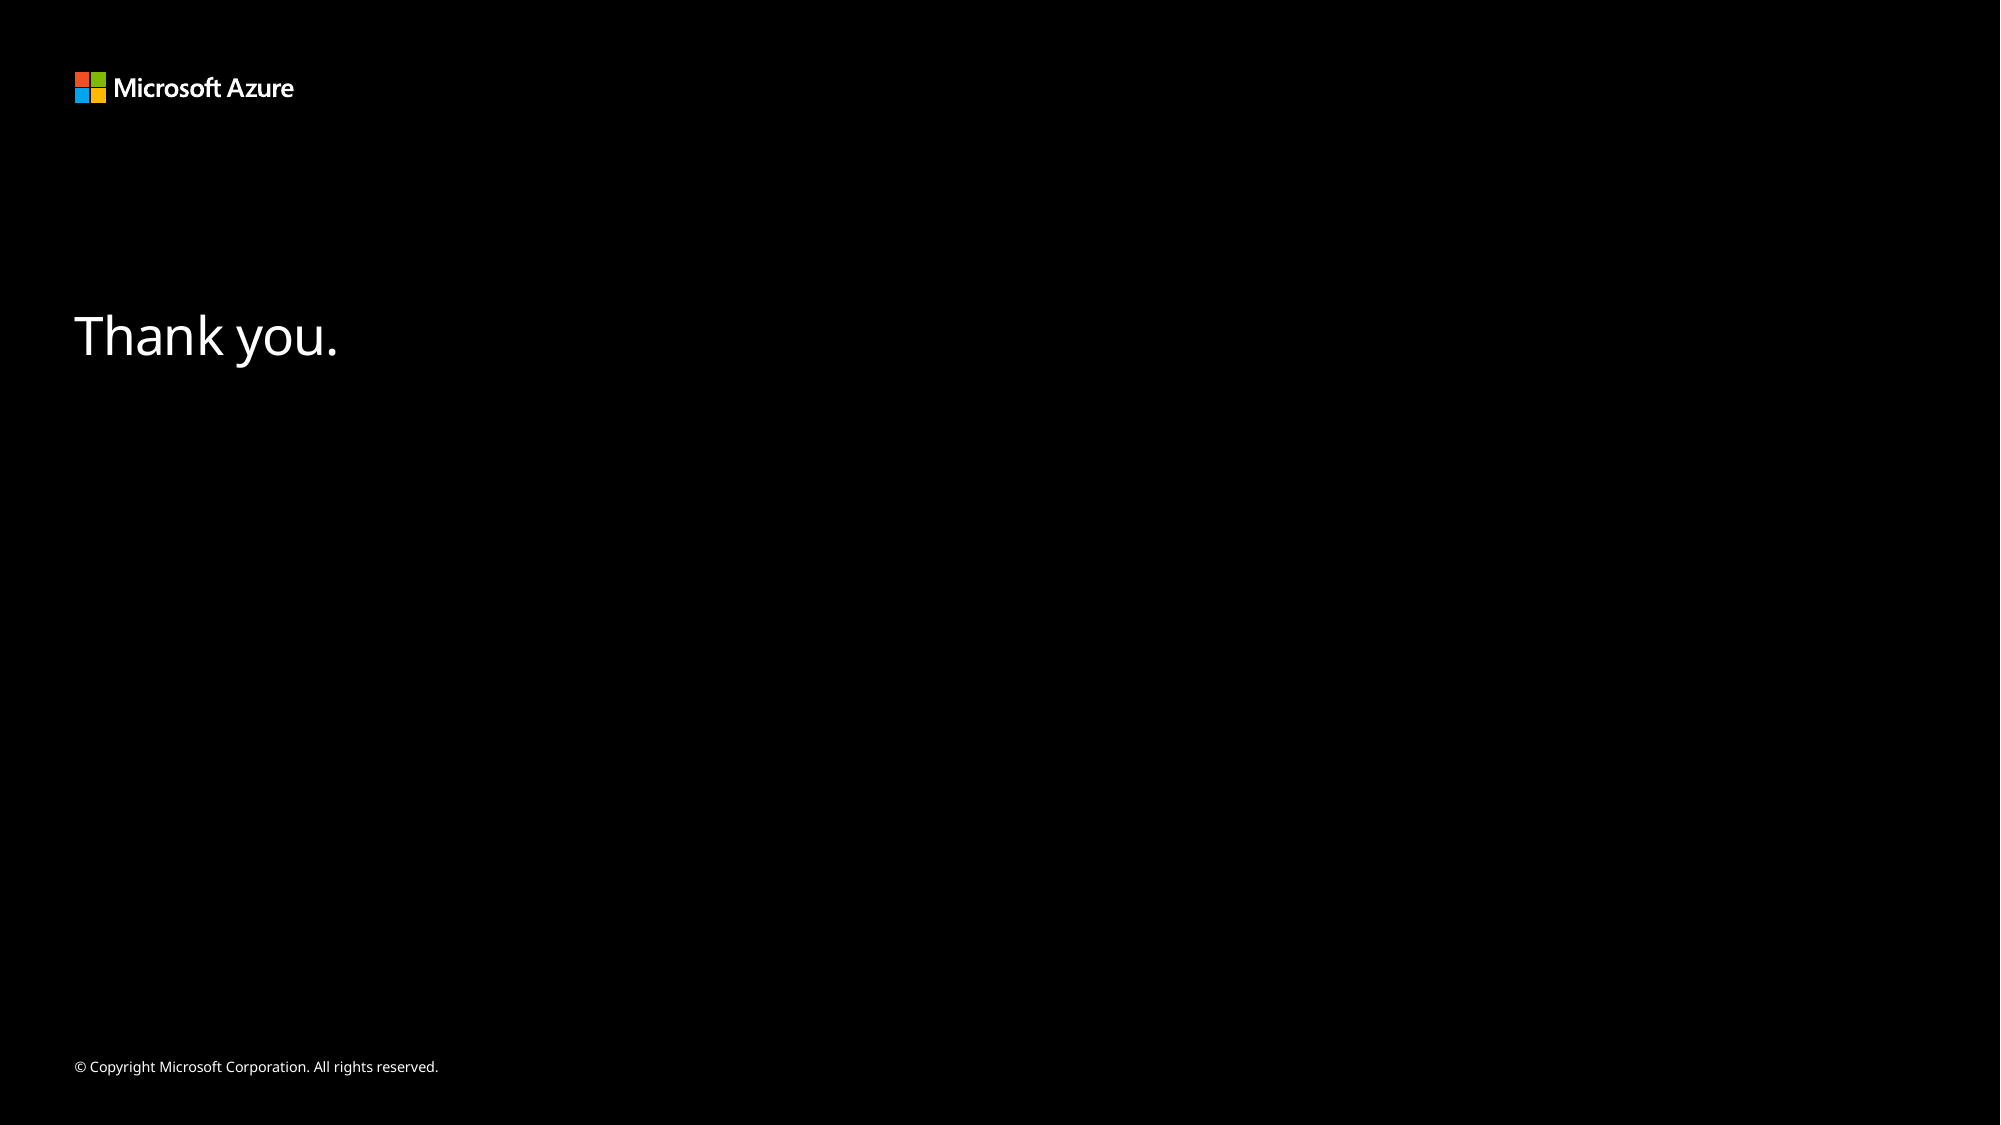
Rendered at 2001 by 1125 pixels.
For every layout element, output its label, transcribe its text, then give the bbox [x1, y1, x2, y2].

title Thank you. [74, 302, 1298, 545]
picture [74, 71, 294, 104]
list © Copyright Microsoft Corporation. All rights reserved. [74, 1058, 453, 1125]
